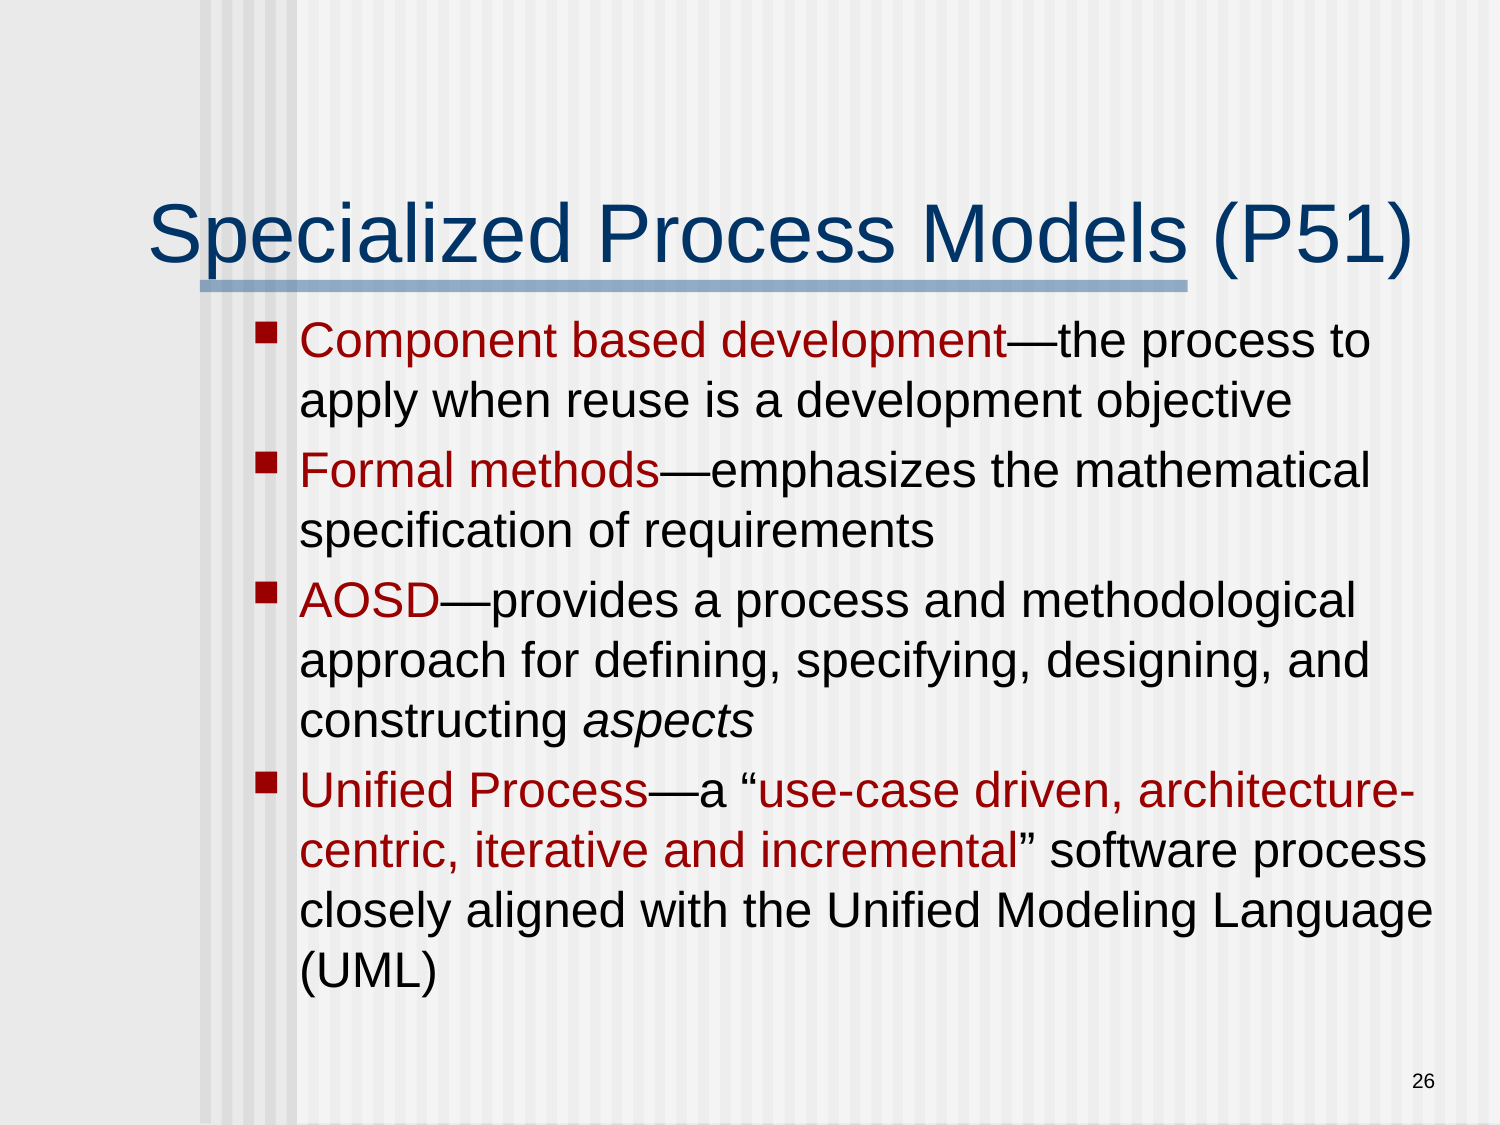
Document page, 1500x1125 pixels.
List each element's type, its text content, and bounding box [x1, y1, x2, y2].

list Component based development—the process to apply when reuse is a development objective Formal methods—emphasizes the mathematical specification of requirements AOSD—provides a process and methodological approach for defining, specifying, designing, and constructing aspects Unified Process—a “use-case driven, architecture-centric, iterative and incremental” software process closely aligned with the Unified Modeling Language (UML) [237, 299, 1500, 1125]
title Specialized Process Models (P51) [137, 174, 1500, 372]
